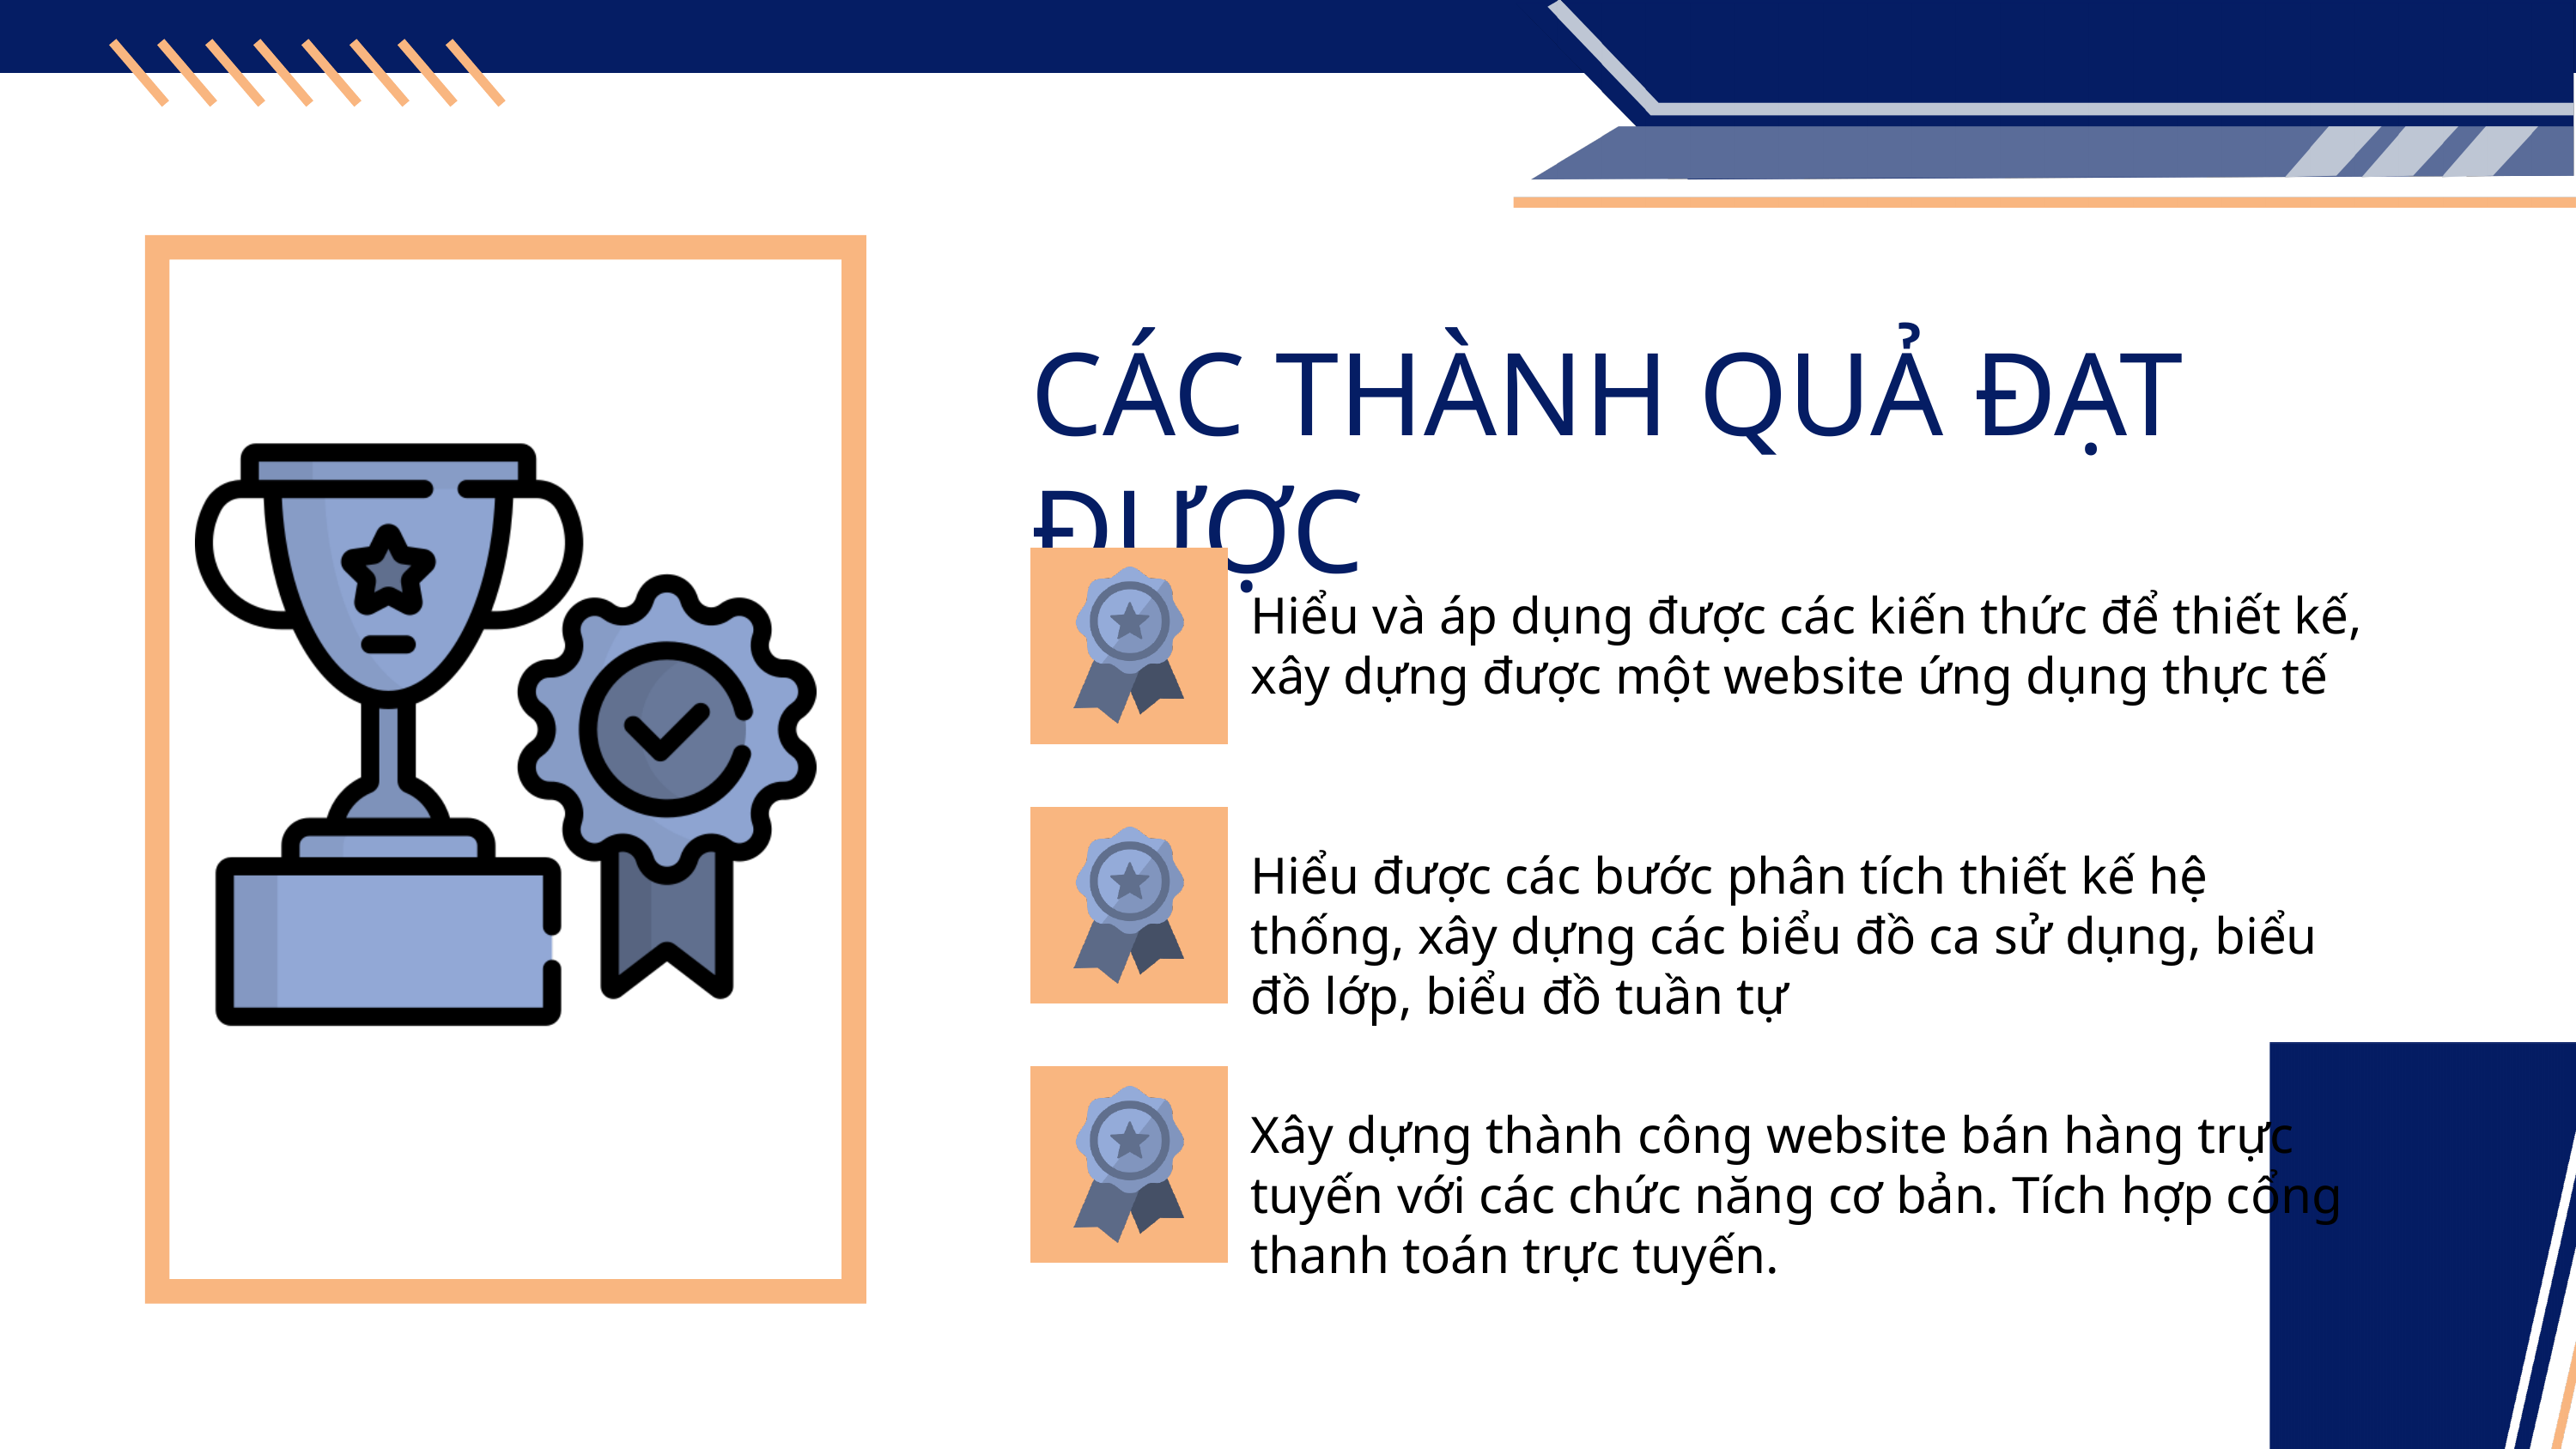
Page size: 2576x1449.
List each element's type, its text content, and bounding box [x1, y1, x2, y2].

text_box [144, 234, 866, 1304]
text_box CÁC THÀNH QUẢ ĐẠT ĐƯỢC [1030, 321, 2403, 597]
text_box [2269, 1042, 2576, 1449]
picture [194, 424, 817, 1046]
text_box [1030, 806, 2382, 1004]
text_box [1030, 1066, 2382, 1264]
text_box [1513, 82, 2576, 208]
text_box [1030, 547, 2382, 745]
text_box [0, 0, 2576, 74]
